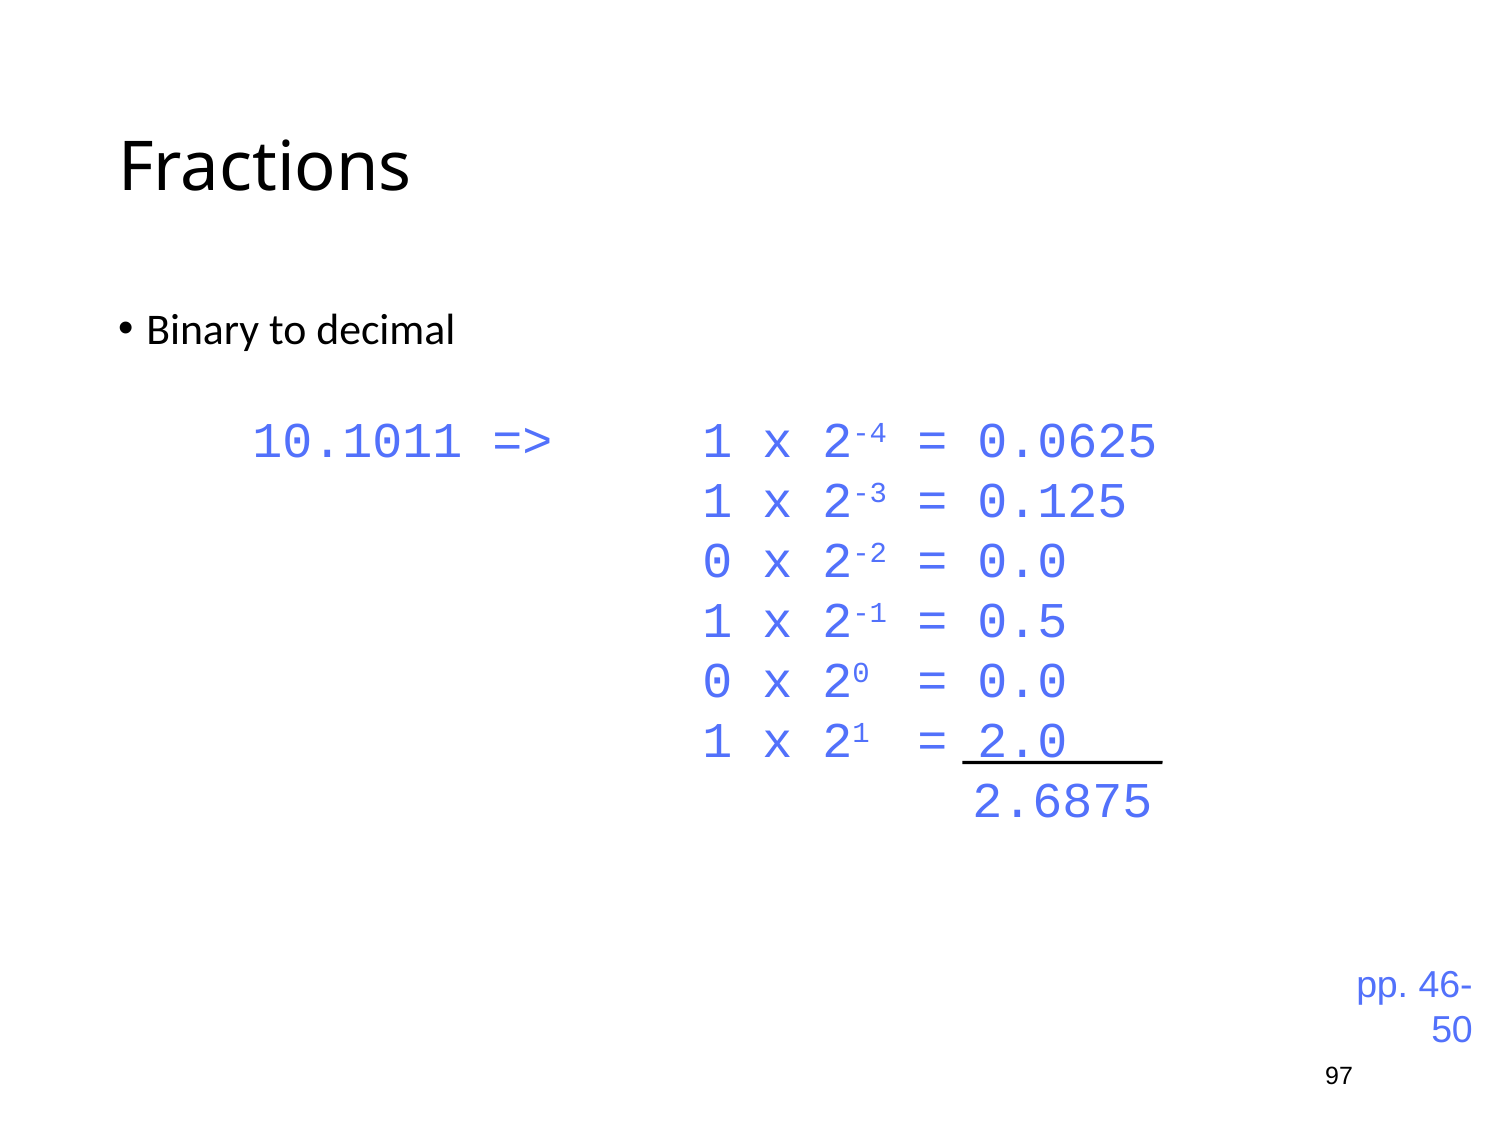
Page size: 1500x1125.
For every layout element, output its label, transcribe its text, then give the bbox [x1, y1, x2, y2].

text_box pp. 46-50 [1312, 952, 1488, 1057]
list Binary to decimal [103, 299, 1397, 1014]
title Fractions [103, 59, 1397, 278]
text_box 10.1011 => 1 x 2-4 = 0.0625 1 x 2-3 = 0.125 0 x 2-2 = 0.0 1 x 2-1 = 0.5 0 x 20 = 0.0 1 x 21 = 2.0 2.6875 [237, 399, 1250, 835]
